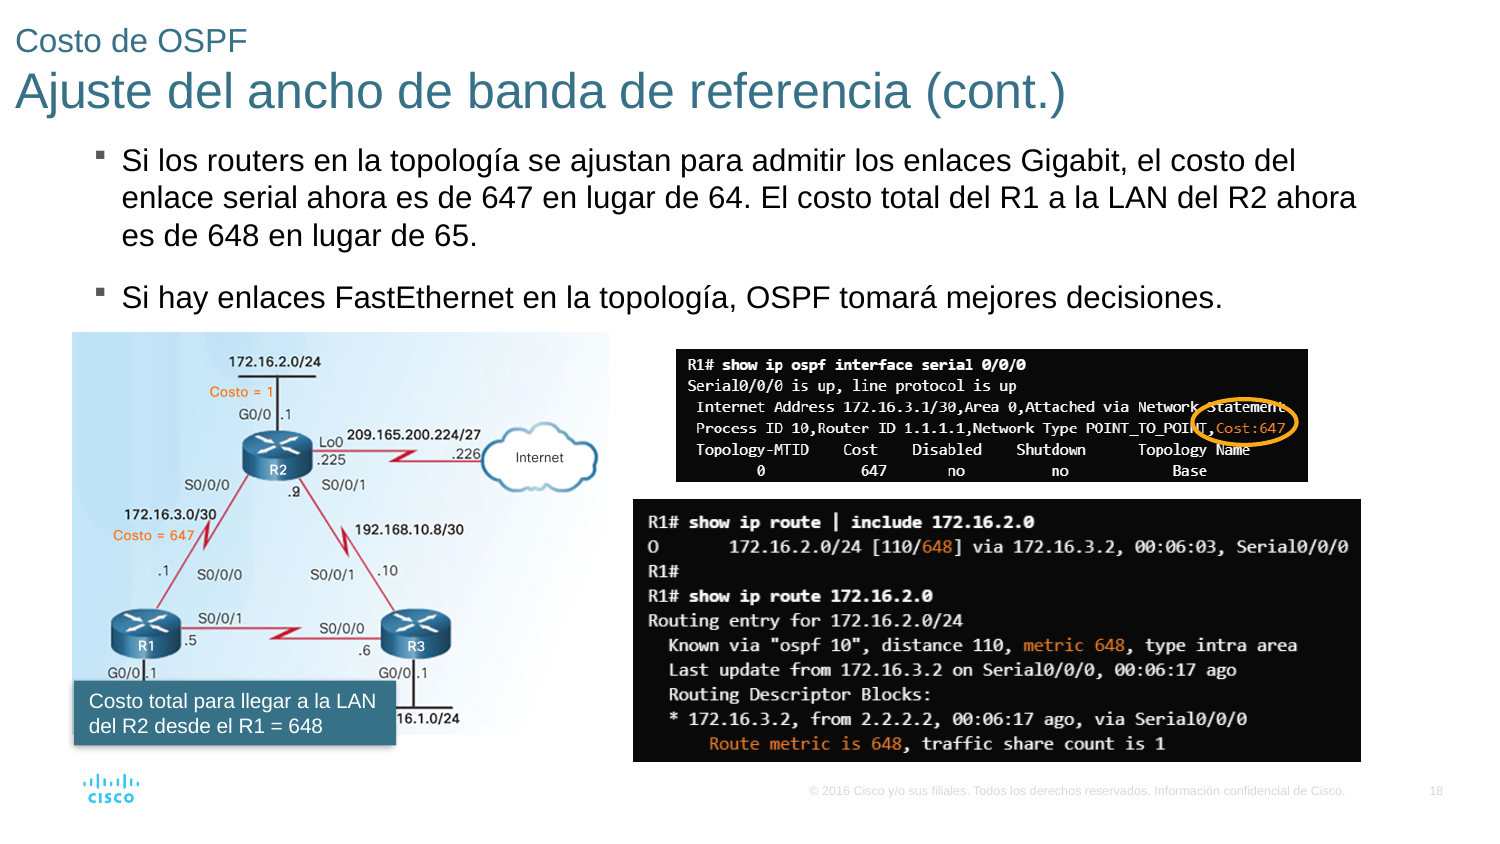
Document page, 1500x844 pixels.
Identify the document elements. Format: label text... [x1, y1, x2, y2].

list Si los routers en la topología se ajustan para admitir los enlaces Gigabit, el costo del enlace serial ahora es de 647 en lugar de 64. El costo total del R1 a la LAN del R2 ahora es de 648 en lugar de 65. Si hay enlaces FastEthernet en la topología, OSPF tomará mejores decisiones. [78, 132, 1429, 819]
title Costo de OSPF Ajuste del ancho de banda de referencia (cont.) [0, 6, 1500, 131]
picture [72, 331, 609, 735]
text_box Costo total para llegar a la LAN del R2 desde el R1 = 648 [74, 742, 397, 746]
picture [632, 499, 1361, 763]
picture [676, 349, 1309, 482]
